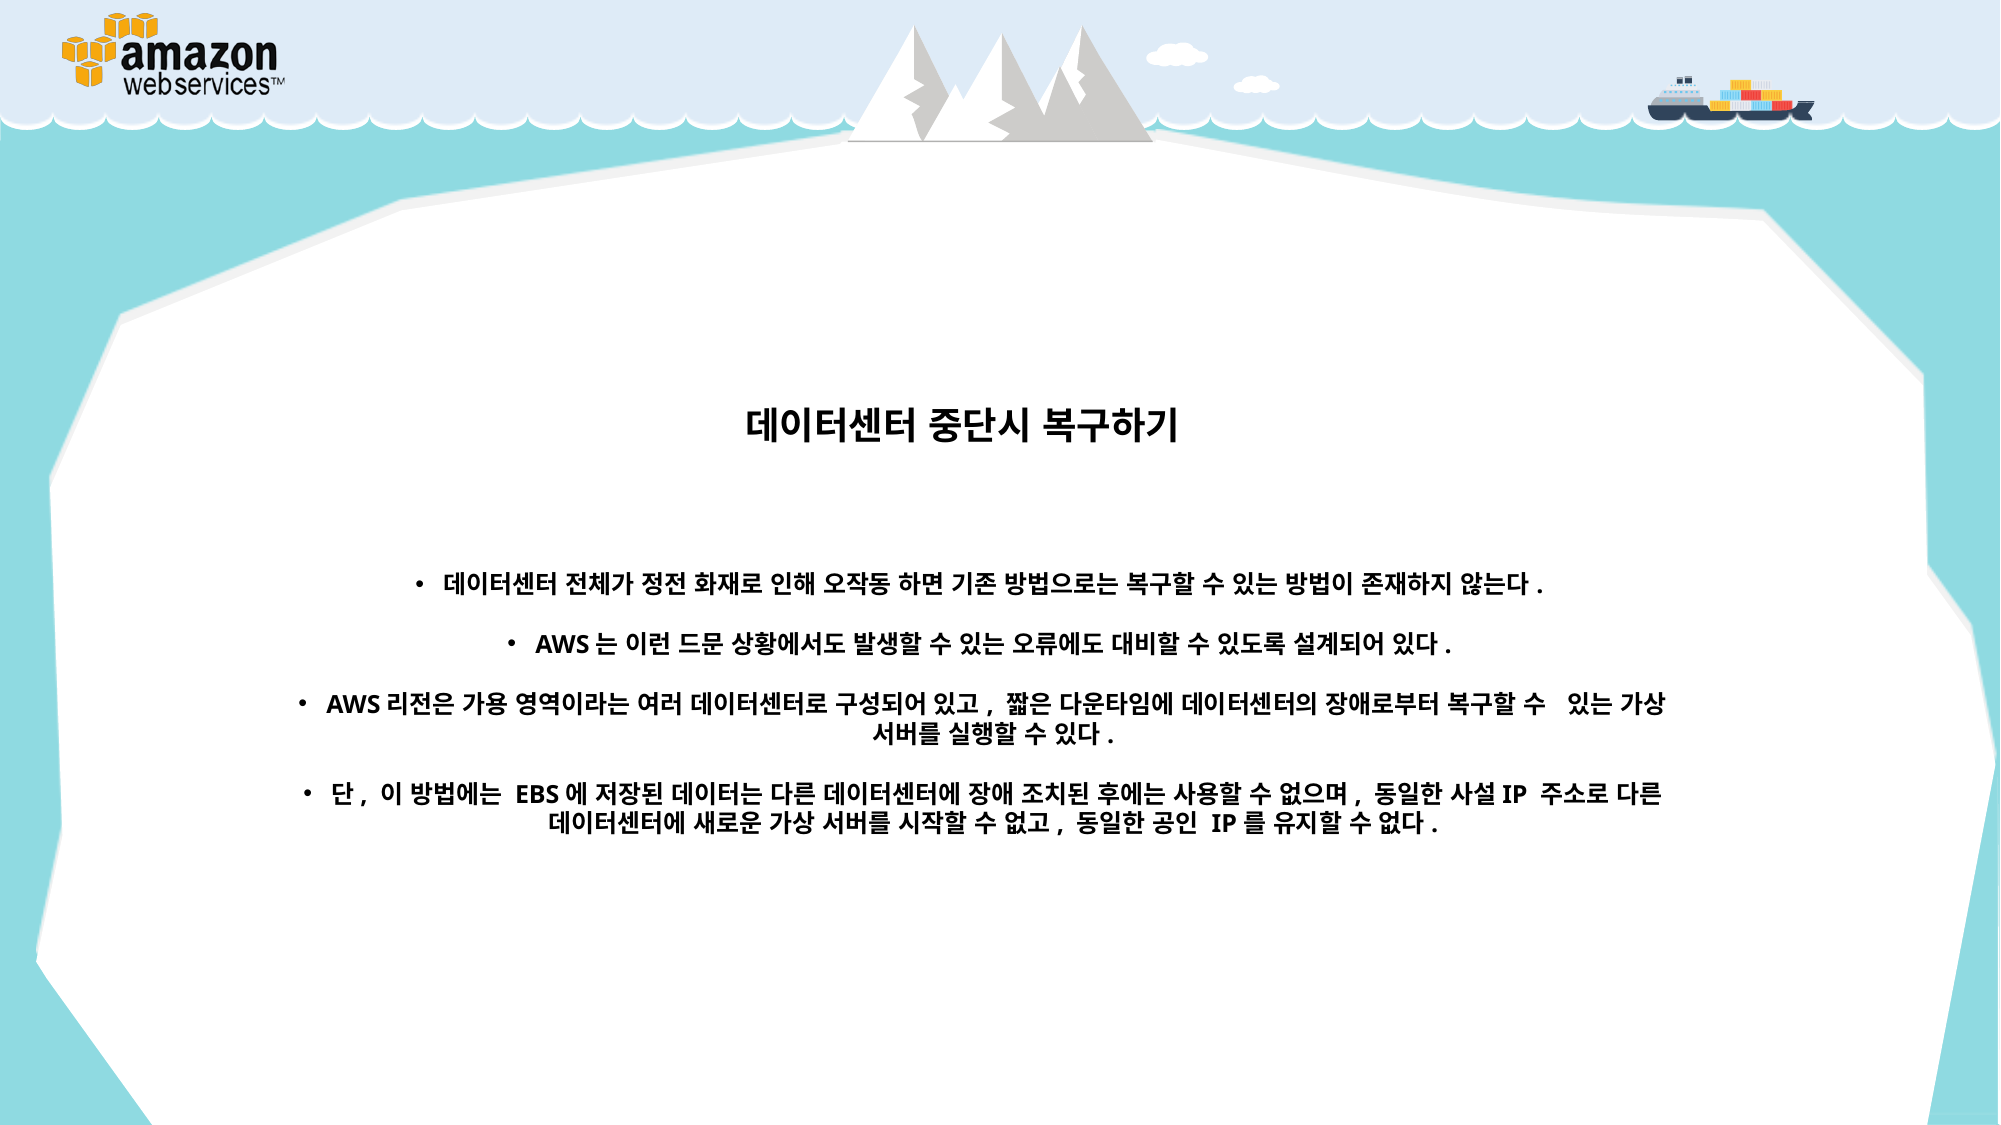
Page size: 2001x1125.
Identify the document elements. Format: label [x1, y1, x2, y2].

text_box [1153, 42, 1209, 67]
text_box [1233, 75, 1280, 94]
text_box [847, 24, 1153, 143]
picture [43, 0, 301, 130]
text_box [0, 116, 2000, 1125]
text_box [1647, 76, 1815, 116]
